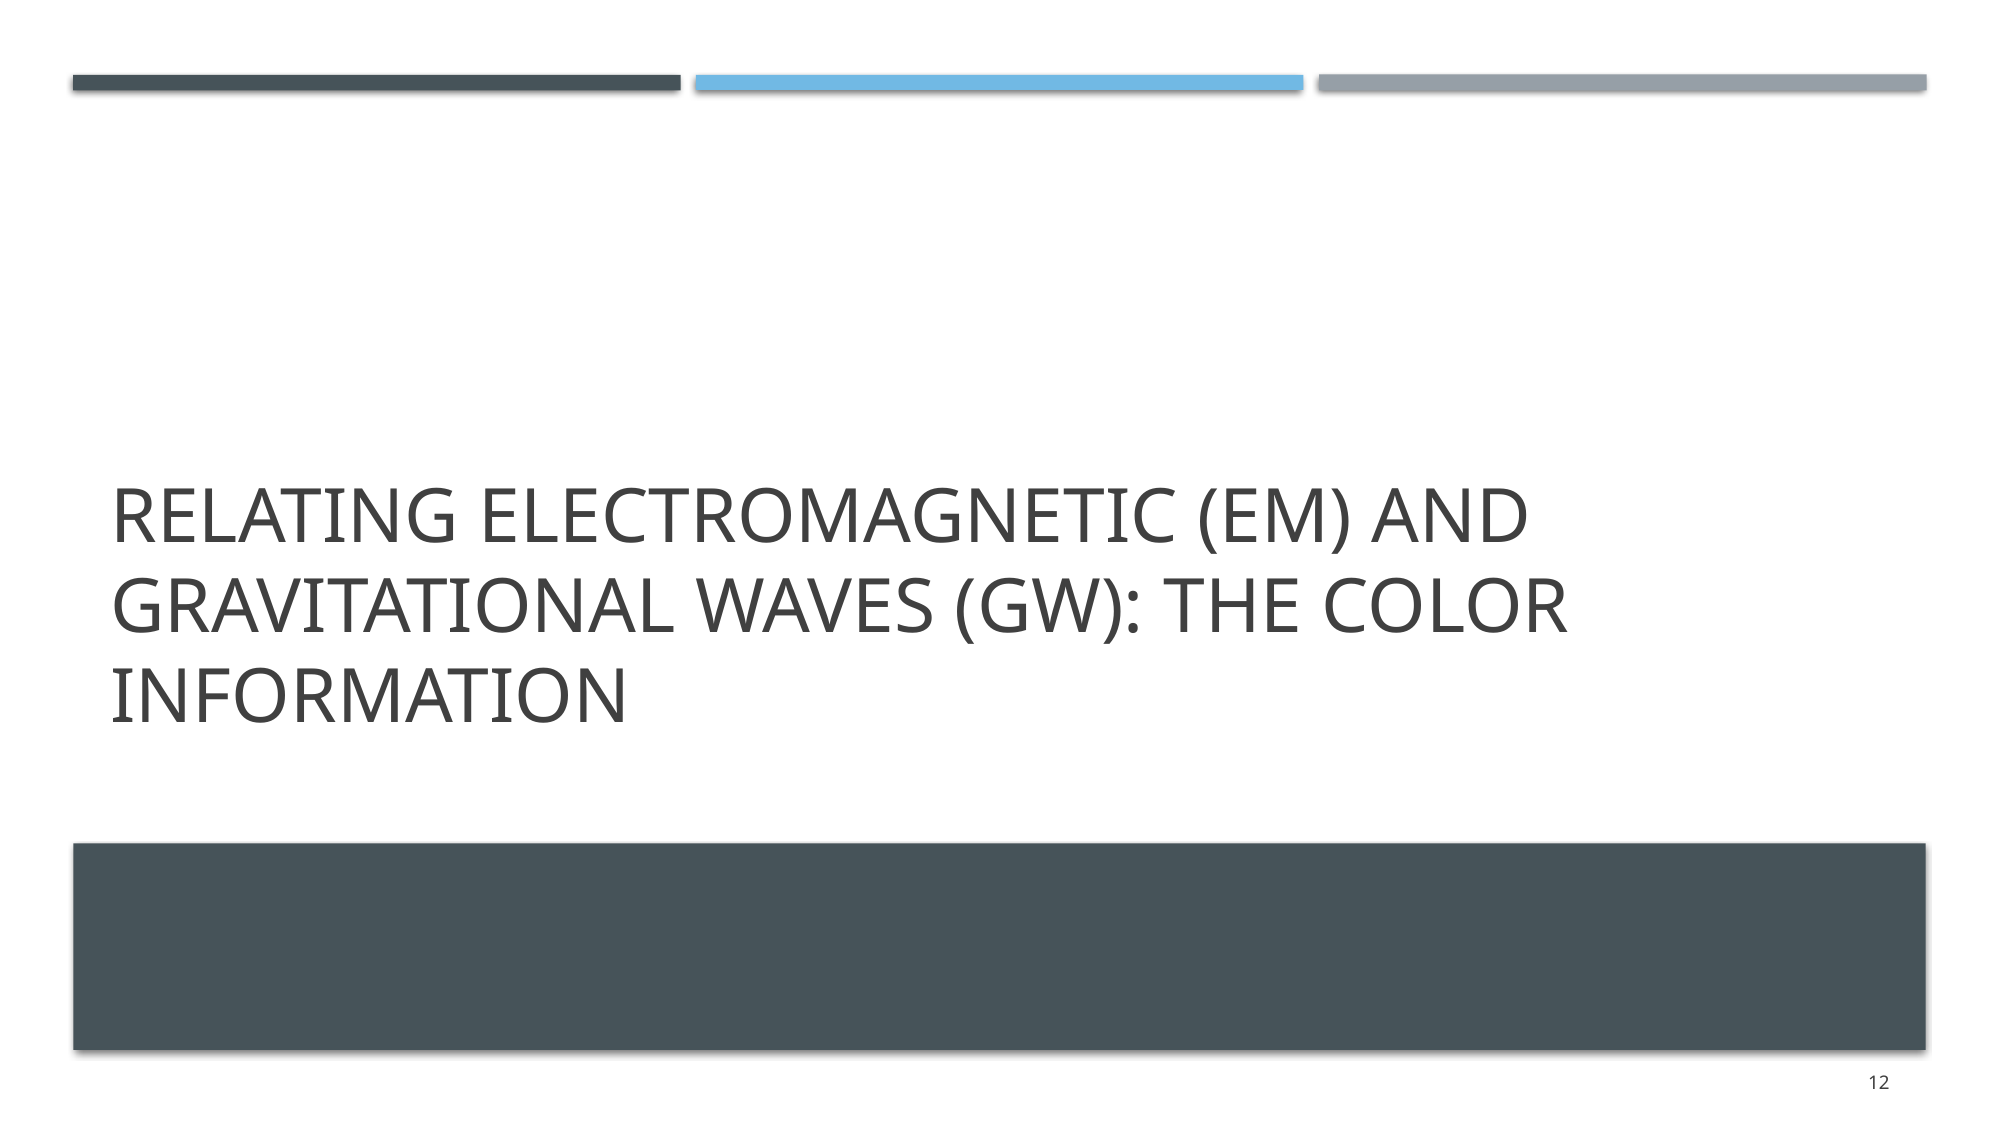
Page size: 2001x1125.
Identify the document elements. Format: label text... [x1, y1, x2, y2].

title Relating electromagnetic (em) and gravitational waves (GW): the color information [95, 392, 1905, 745]
slide_number 12 [1732, 1053, 1905, 1114]
